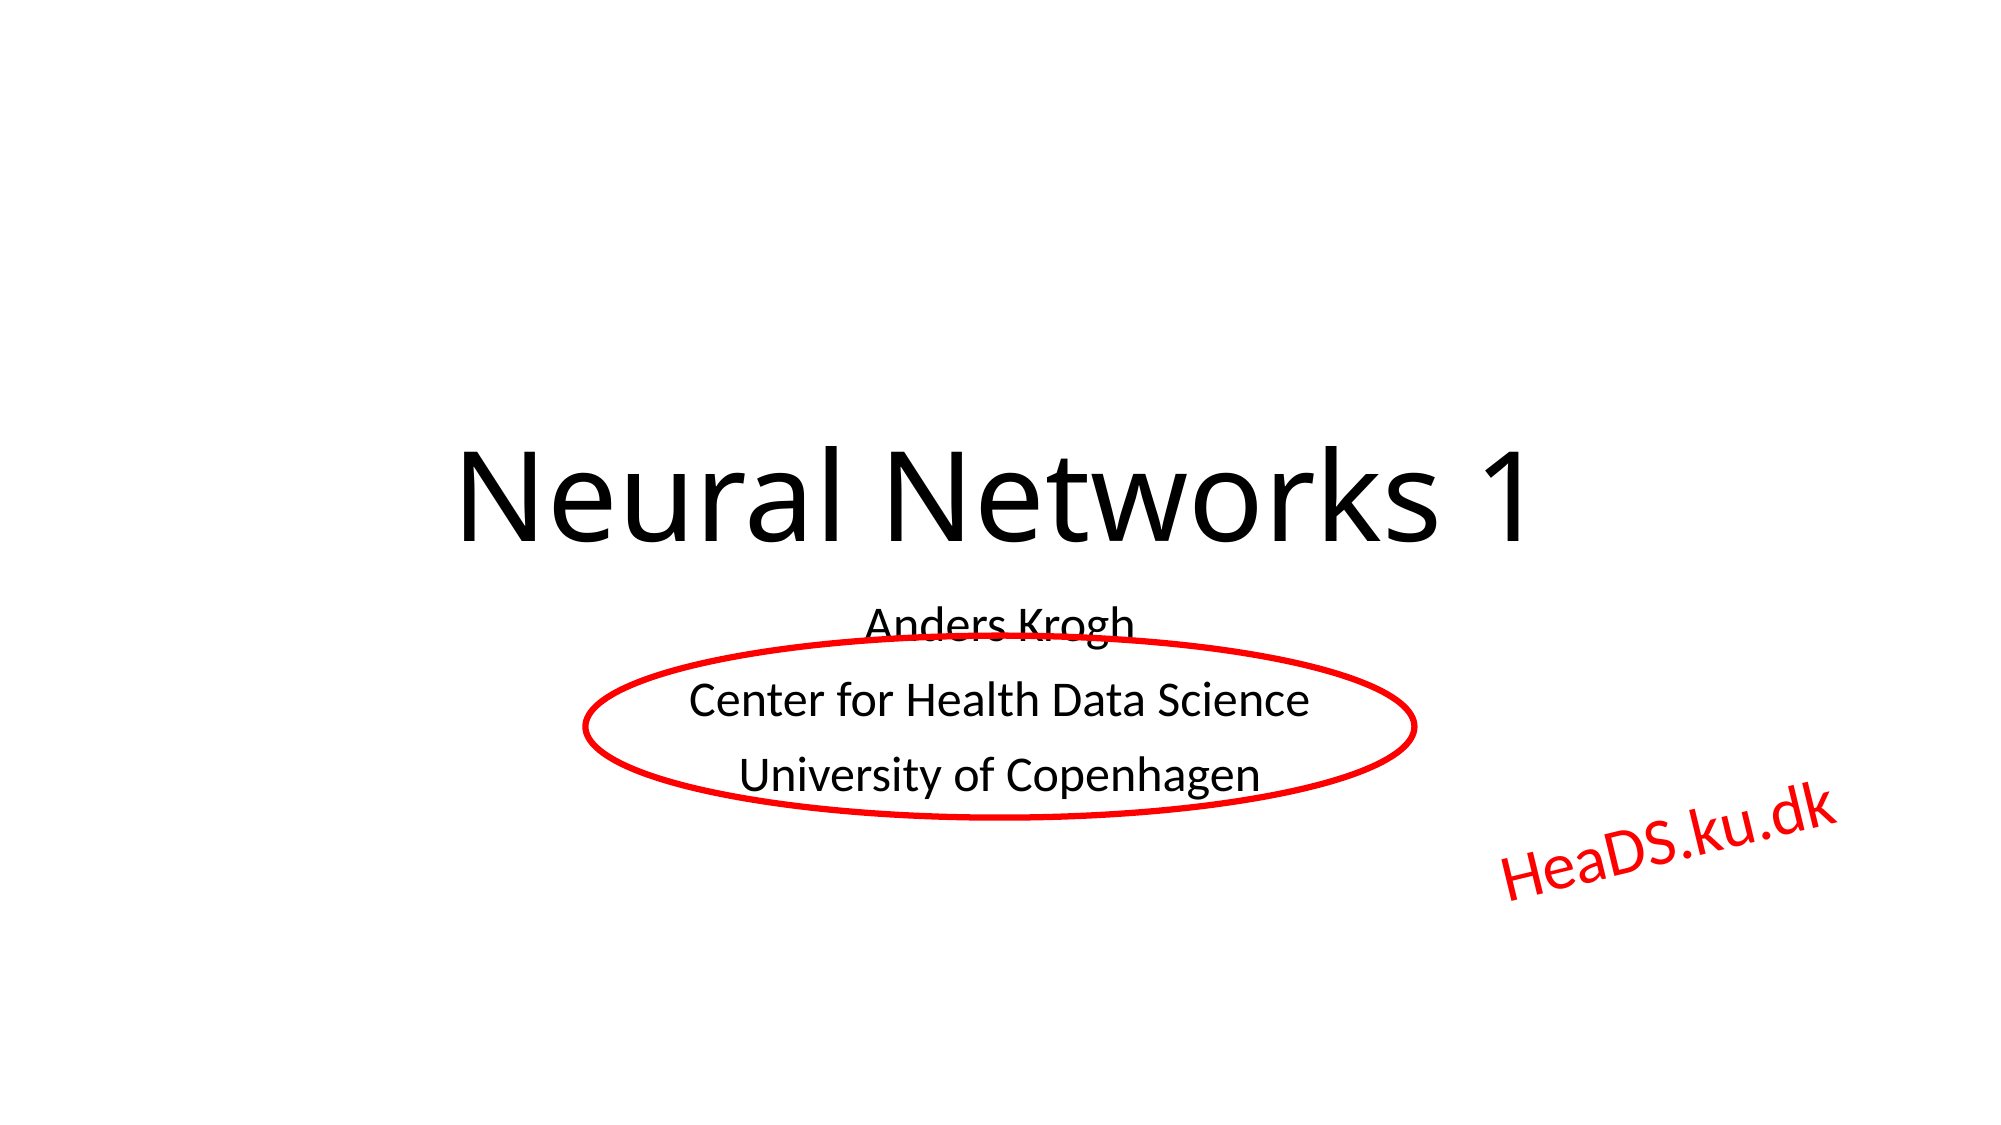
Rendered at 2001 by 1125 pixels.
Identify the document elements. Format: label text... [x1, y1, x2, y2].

text_box HeaDS.ku.dk [1475, 746, 1859, 927]
text_box [584, 634, 1416, 819]
title Neural Networks 1 [249, 184, 1750, 576]
subtitle Anders Krogh Center for Health Data Science University of Copenhagen [249, 590, 1750, 863]
